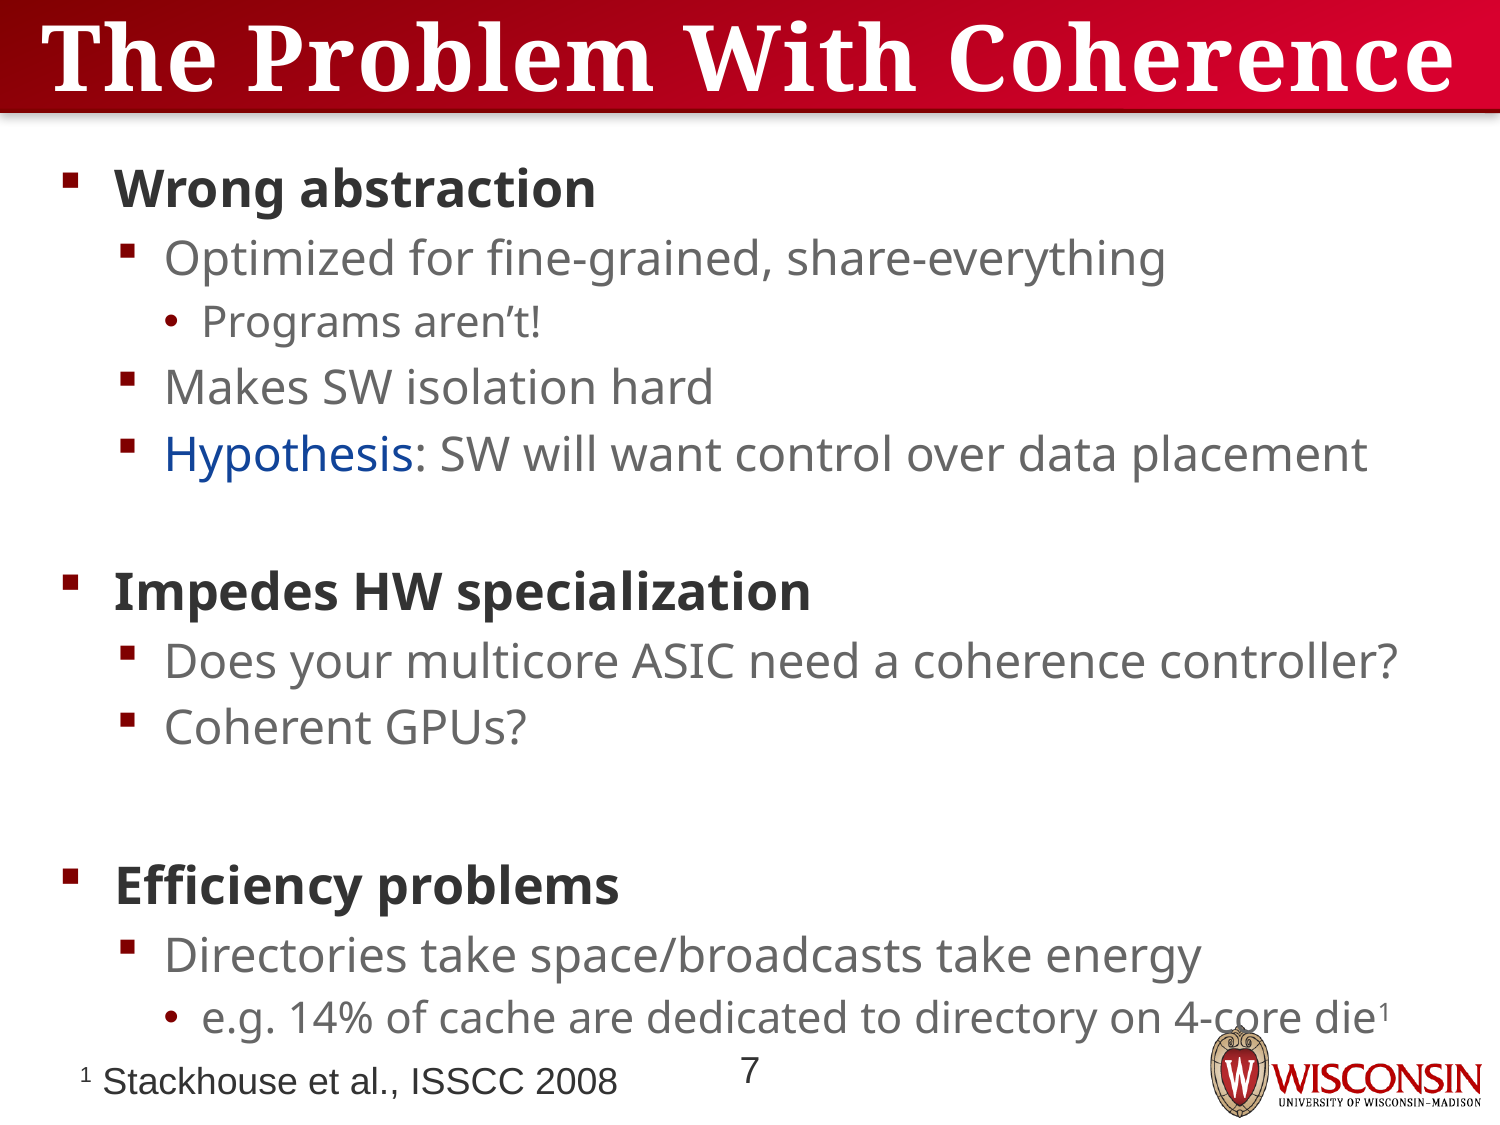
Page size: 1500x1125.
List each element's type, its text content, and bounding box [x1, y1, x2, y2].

picture [1208, 1025, 1482, 1118]
list Wrong abstraction Optimized for fine-grained, share-everything Programs aren’t! Makes SW isolation hard Hypothesis: SW will want control over data placement Impedes HW specialization Does your multicore ASIC need a coherence controller? Coherent GPUs? Efficiency problems Directories take space/broadcasts take energy e.g. 14% of cache are dedicated to directory on 4-core die1 [43, 148, 1465, 1072]
text_box 1 Stackhouse et al., ISSCC 2008 [65, 1049, 634, 1109]
title The Problem With Coherence [0, 0, 1500, 110]
